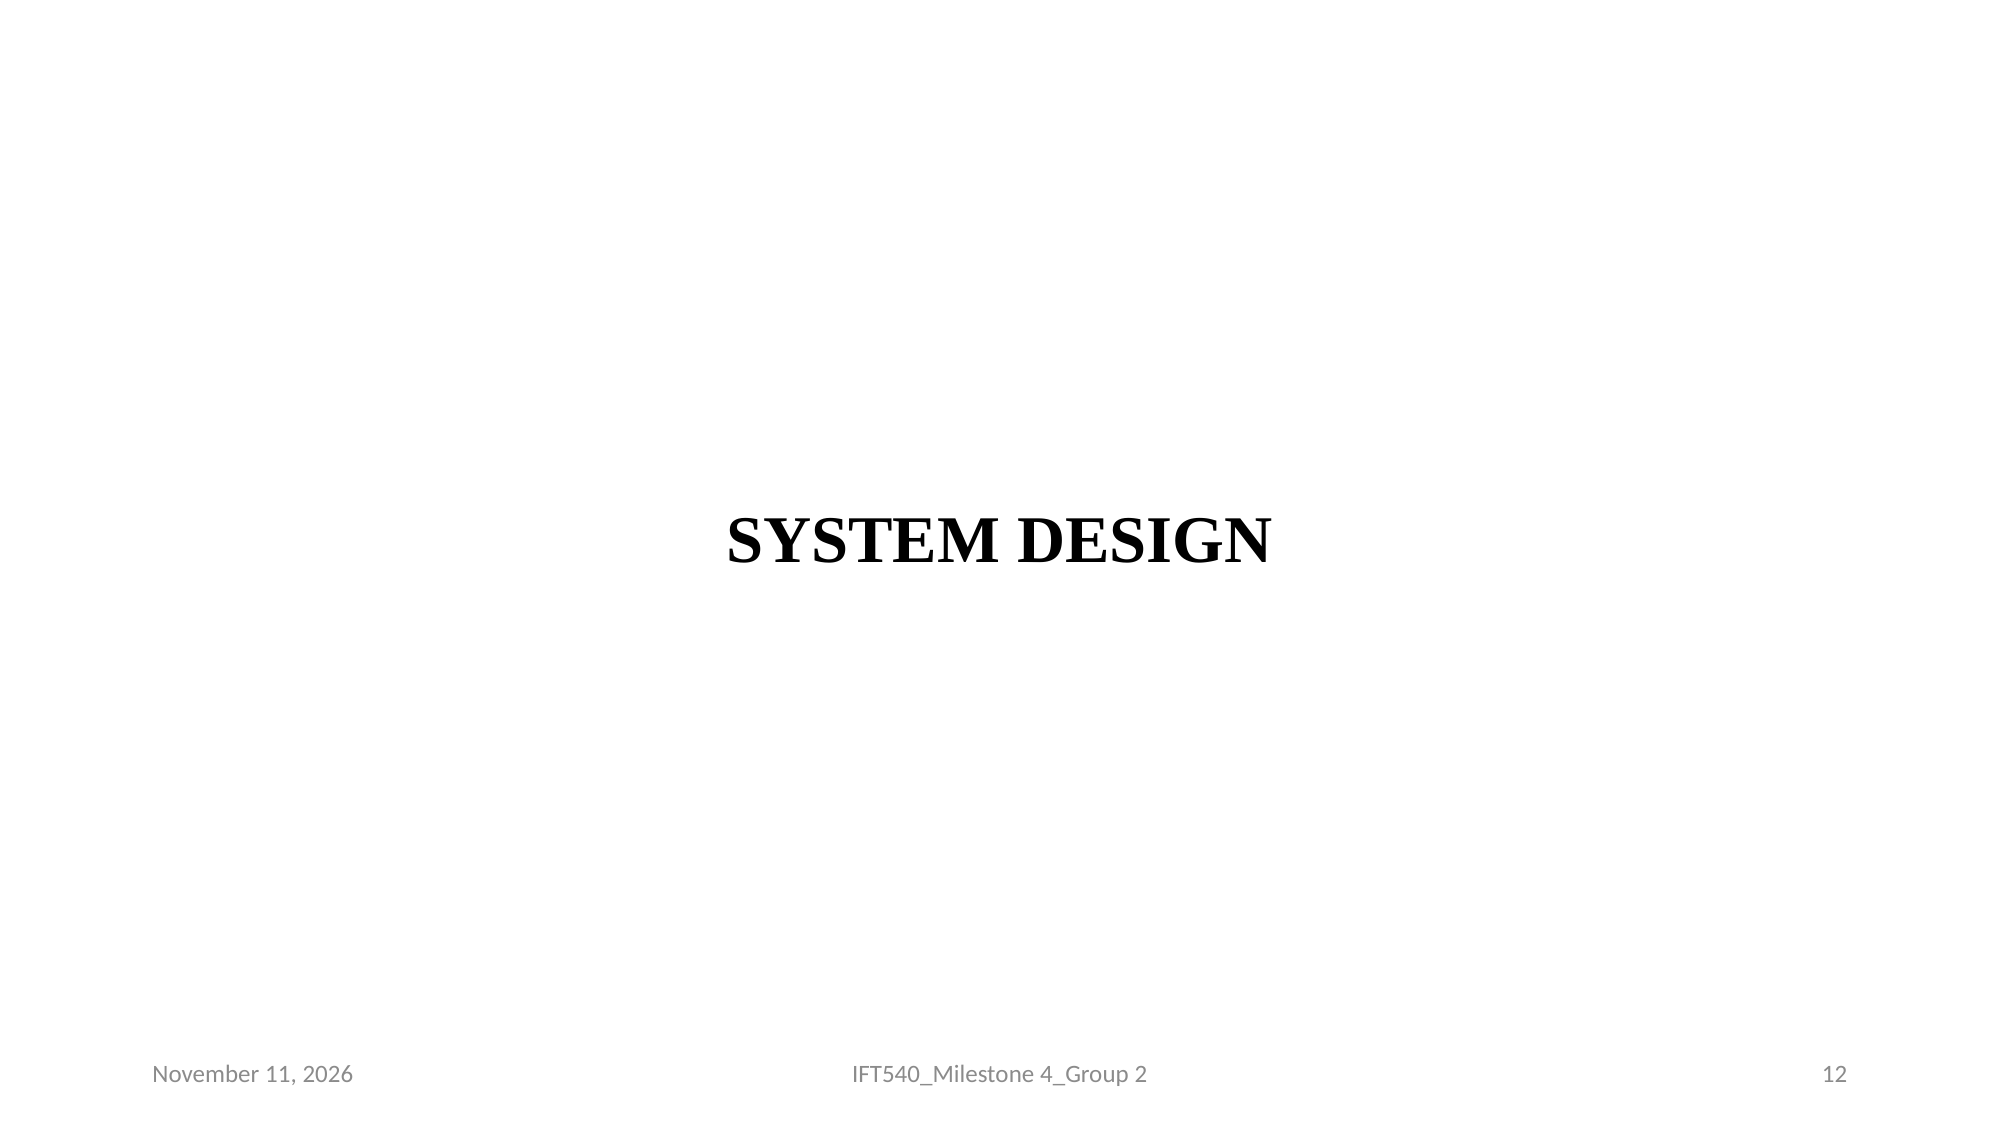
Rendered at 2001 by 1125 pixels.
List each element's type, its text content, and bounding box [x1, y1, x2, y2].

slide_number 12 [1412, 1042, 1863, 1103]
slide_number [137, 1042, 588, 1103]
title SYSTEM DESIGN [137, 432, 1863, 650]
footer IFT540_Milestone 4_Group 2 [662, 1042, 1338, 1103]
